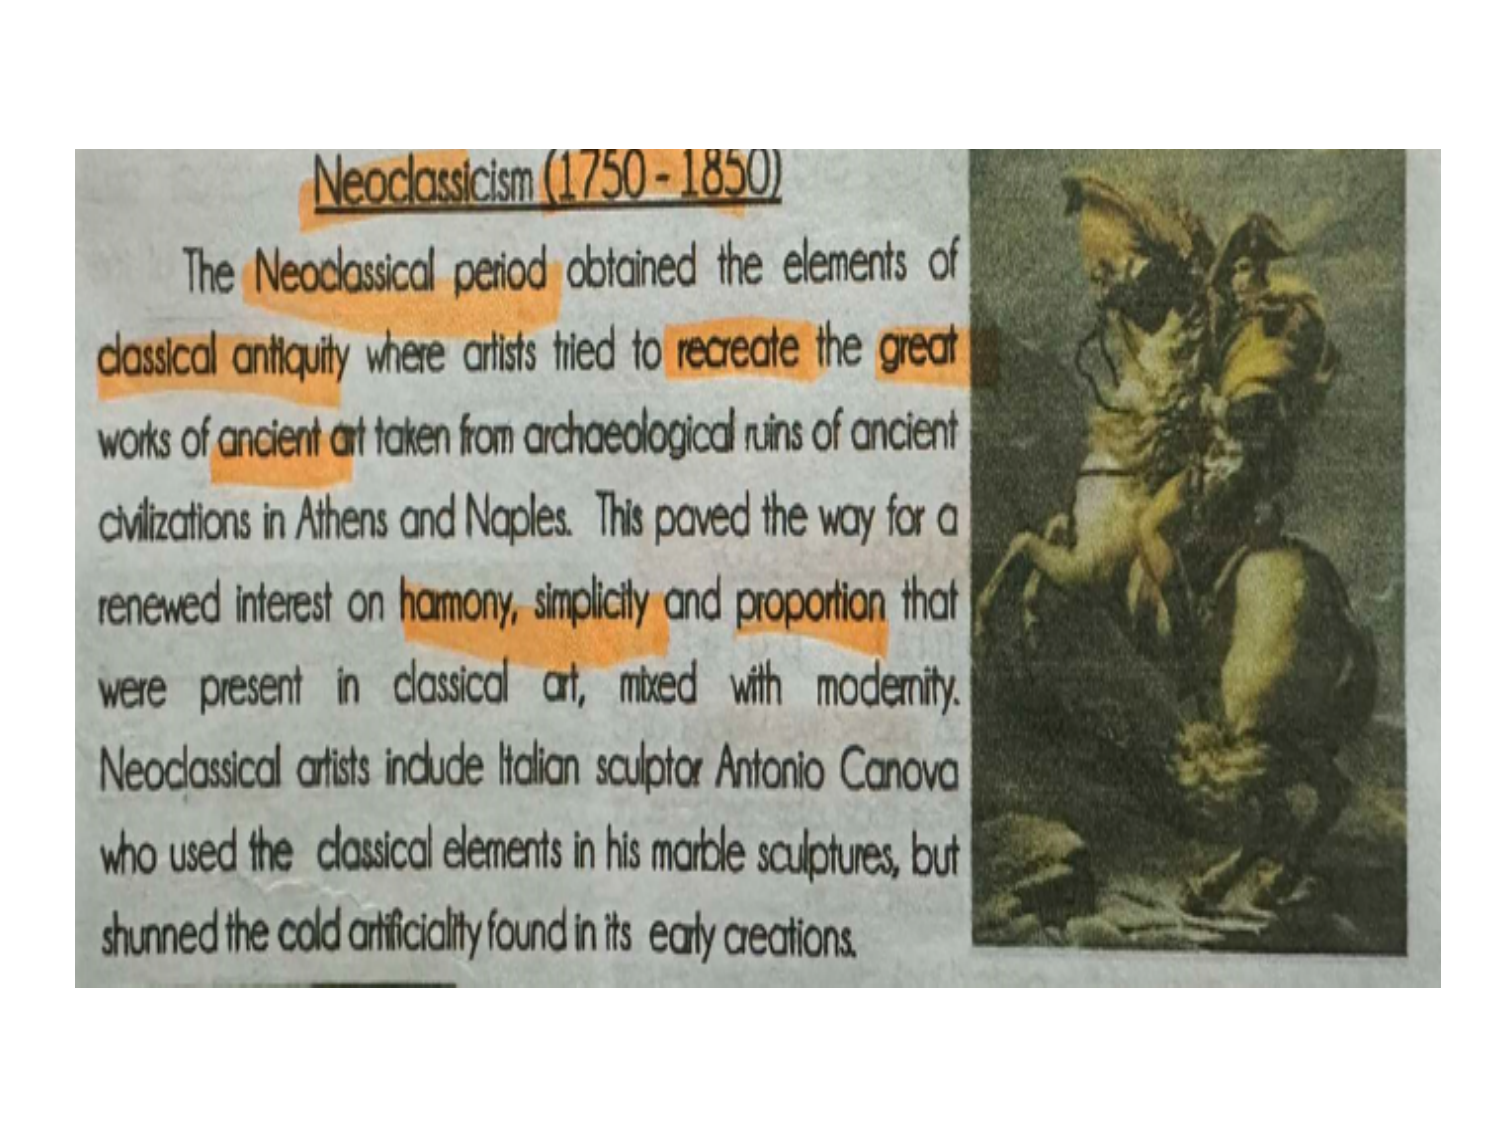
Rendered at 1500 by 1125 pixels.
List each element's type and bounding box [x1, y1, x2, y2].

list [74, 149, 1441, 988]
